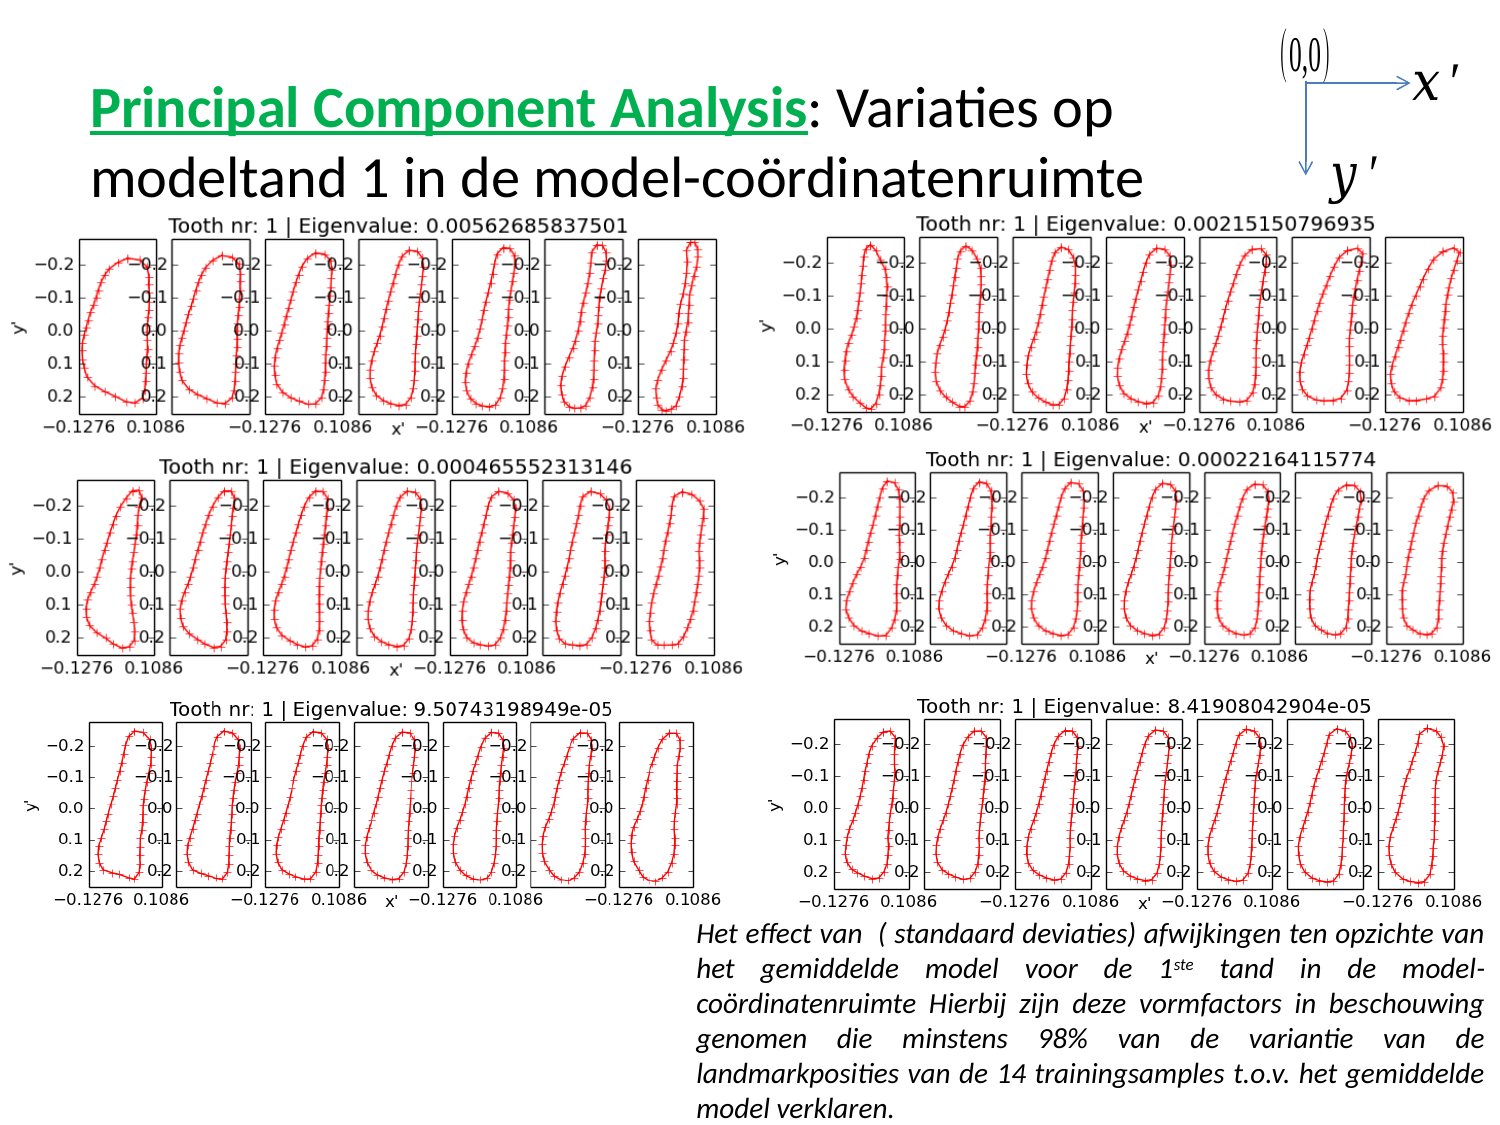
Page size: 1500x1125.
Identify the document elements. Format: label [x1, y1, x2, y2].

picture [0, 205, 1500, 688]
picture [14, 690, 729, 919]
picture [759, 688, 1490, 921]
text_box [1279, 24, 1462, 204]
